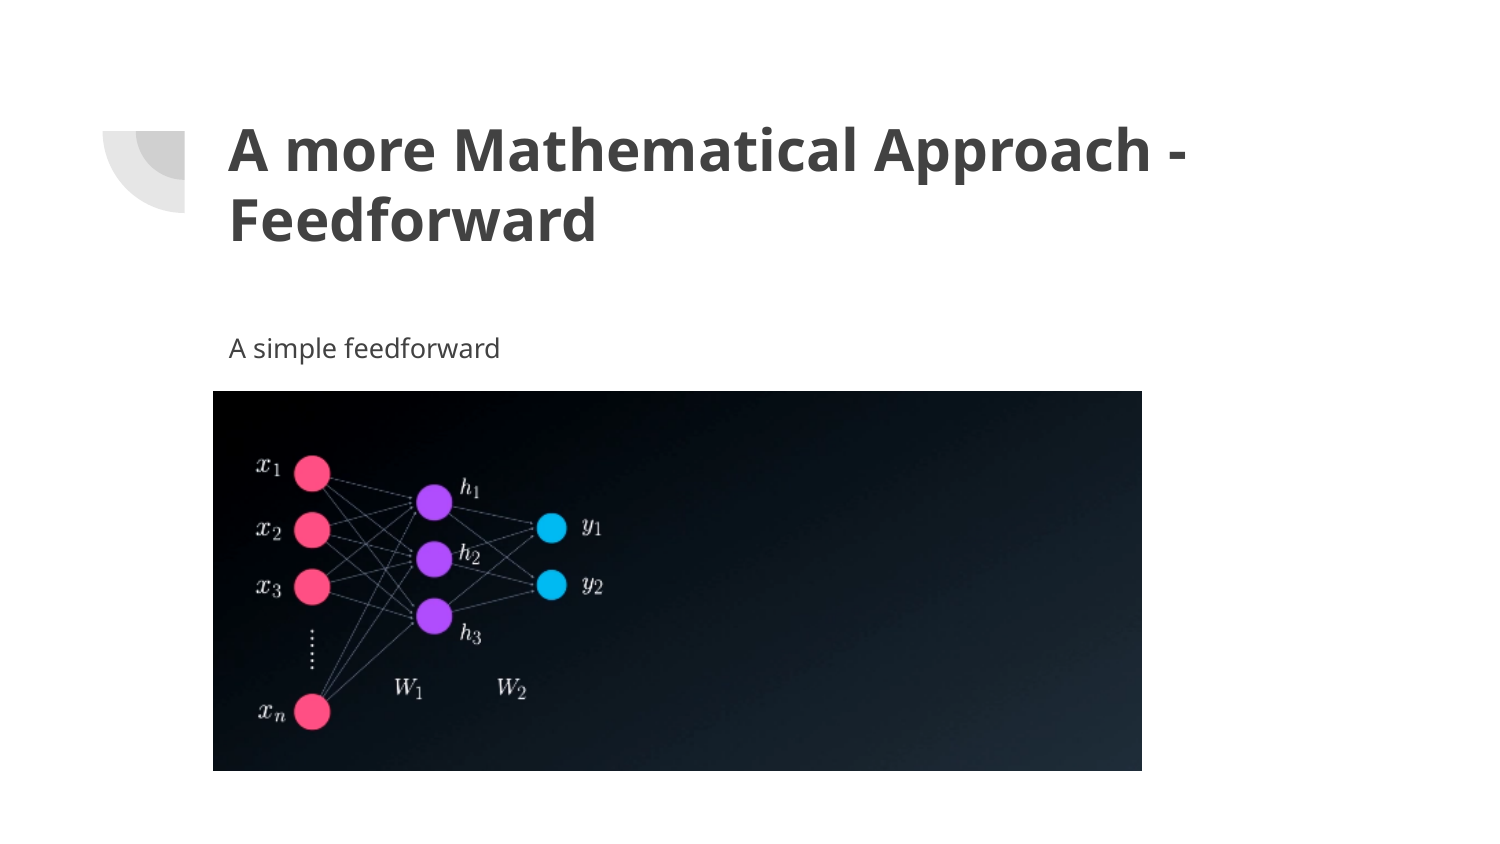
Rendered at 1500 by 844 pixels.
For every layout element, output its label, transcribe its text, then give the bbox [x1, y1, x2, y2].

picture [213, 391, 1142, 771]
list A simple feedforward [213, 311, 523, 390]
title A more Mathematical Approach - Feedforward [213, 98, 1368, 263]
